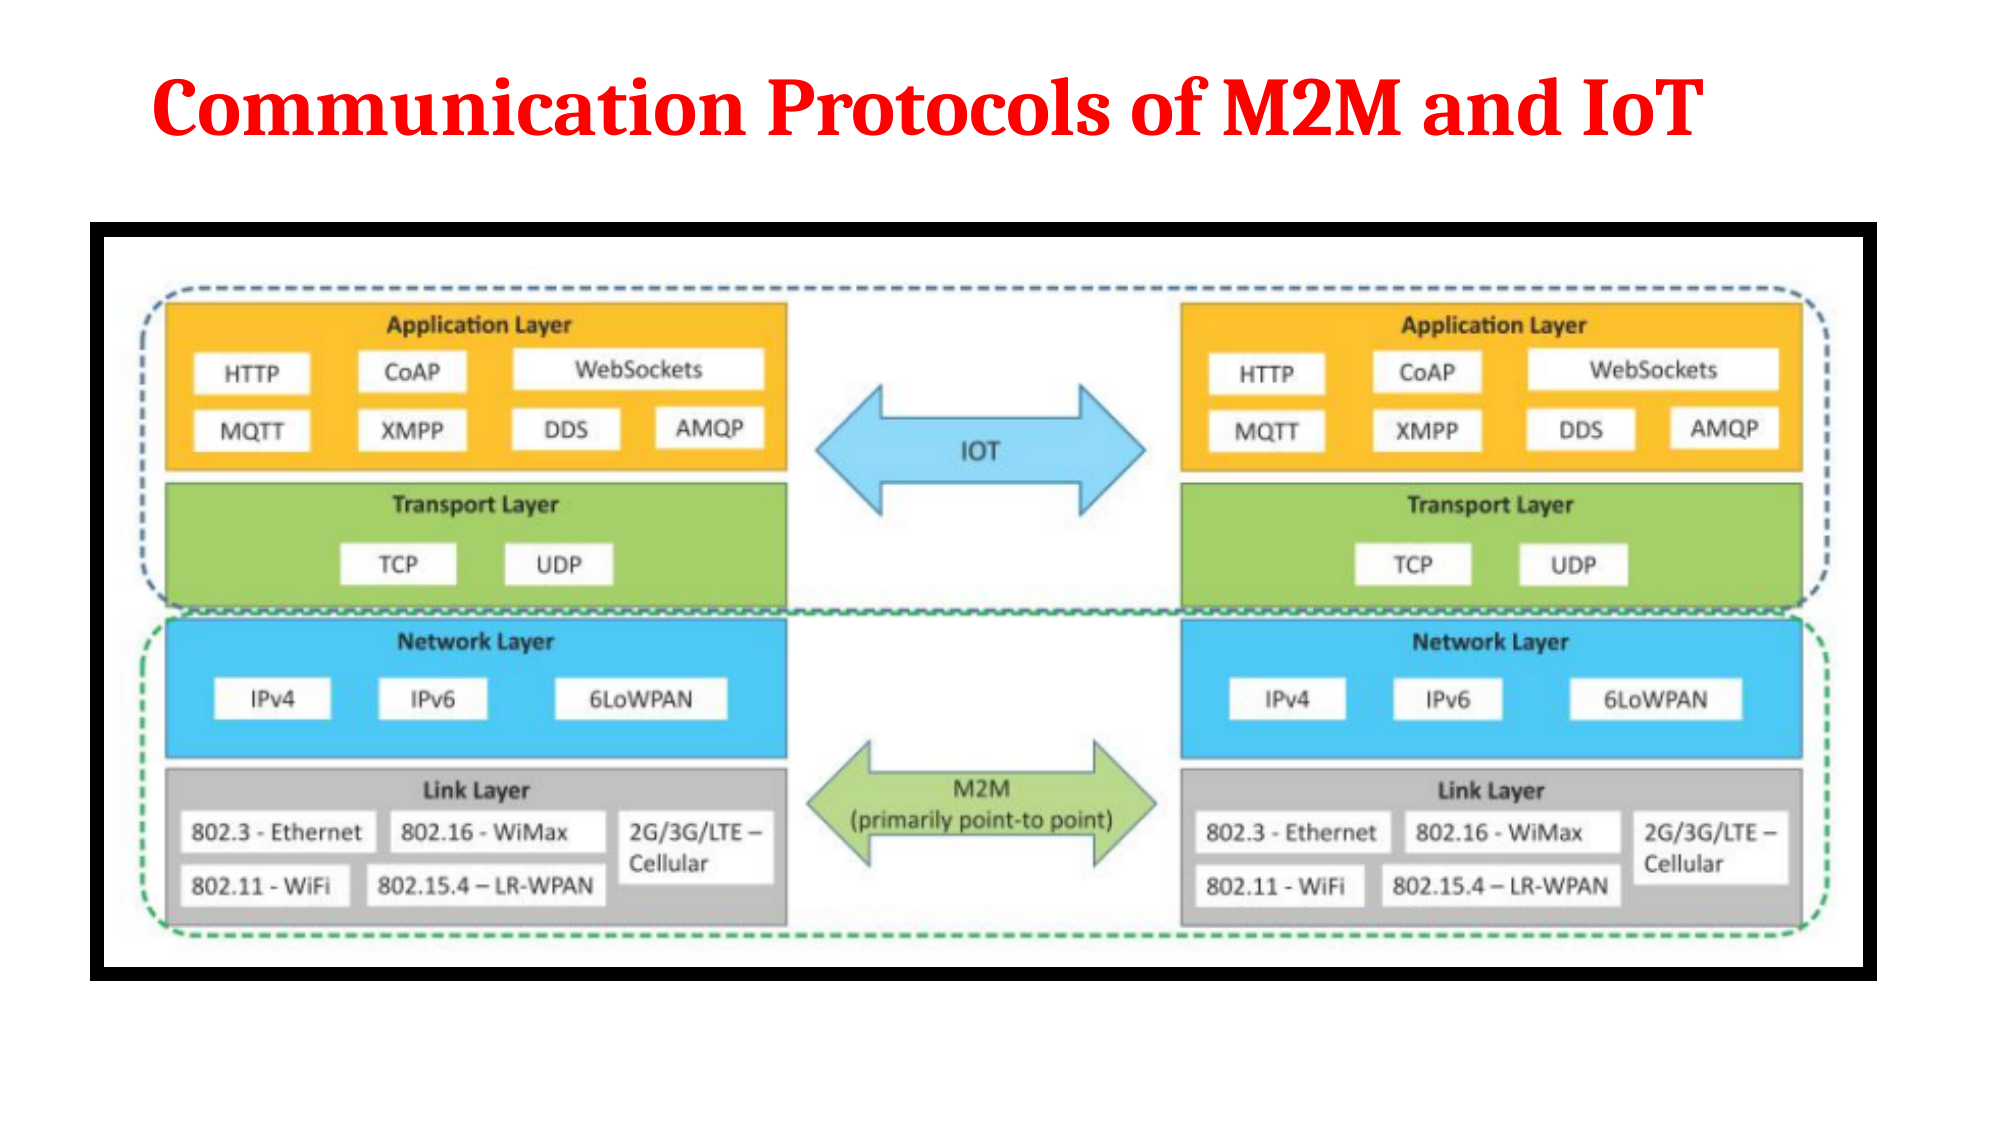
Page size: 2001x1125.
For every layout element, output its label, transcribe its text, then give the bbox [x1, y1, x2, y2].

title Communication Protocols of M2M and IoT [137, 0, 1863, 218]
picture [104, 236, 1863, 967]
